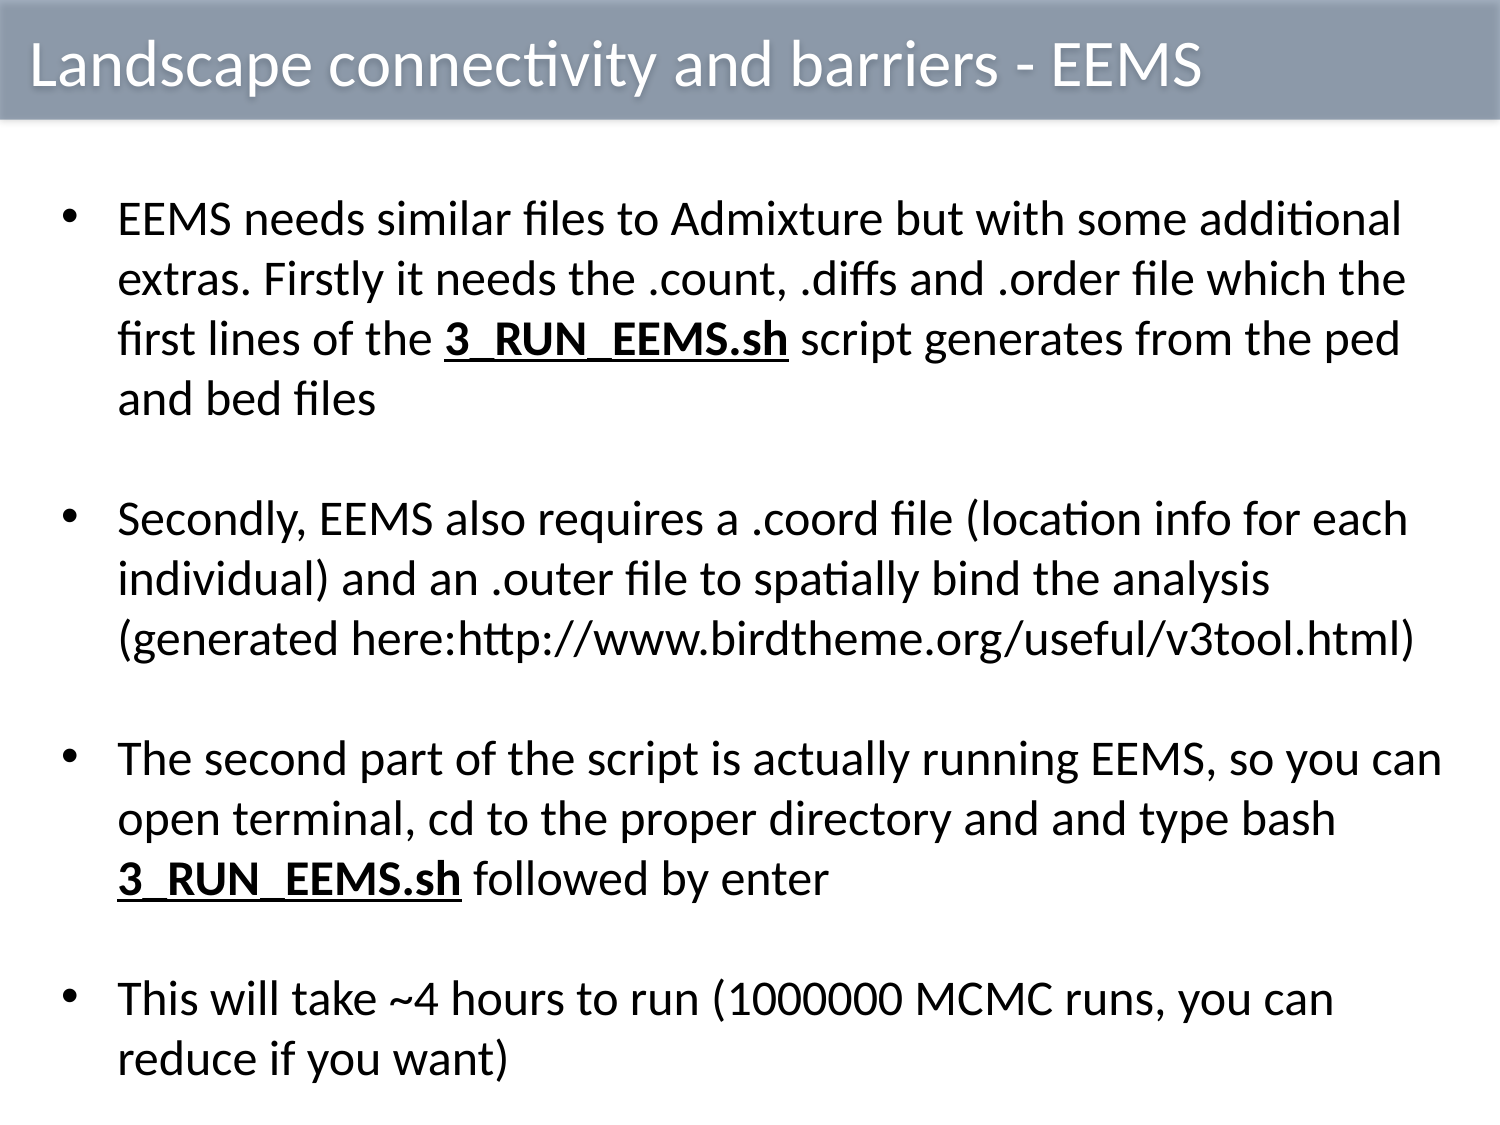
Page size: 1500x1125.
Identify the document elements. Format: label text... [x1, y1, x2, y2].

text_box Landscape connectivity and barriers - EEMS [0, 0, 1500, 120]
text_box EEMS needs similar files to Admixture but with some additional extras. Firstly it needs the .count, .diffs and .order file which the first lines of the 3_RUN_EEMS.sh script generates from the ped and bed files Secondly, EEMS also requires a .coord file (location info for each individual) and an .outer file to spatially bind the analysis (generated here:http://www.birdtheme.org/useful/v3tool.html) The second part of the script is actually running EEMS, so you can open terminal, cd to the proper directory and and type bash 3_RUN_EEMS.sh followed by enter This will take ~4 hours to run (1000000 MCMC runs, you can reduce if you want) [46, 178, 1472, 1125]
